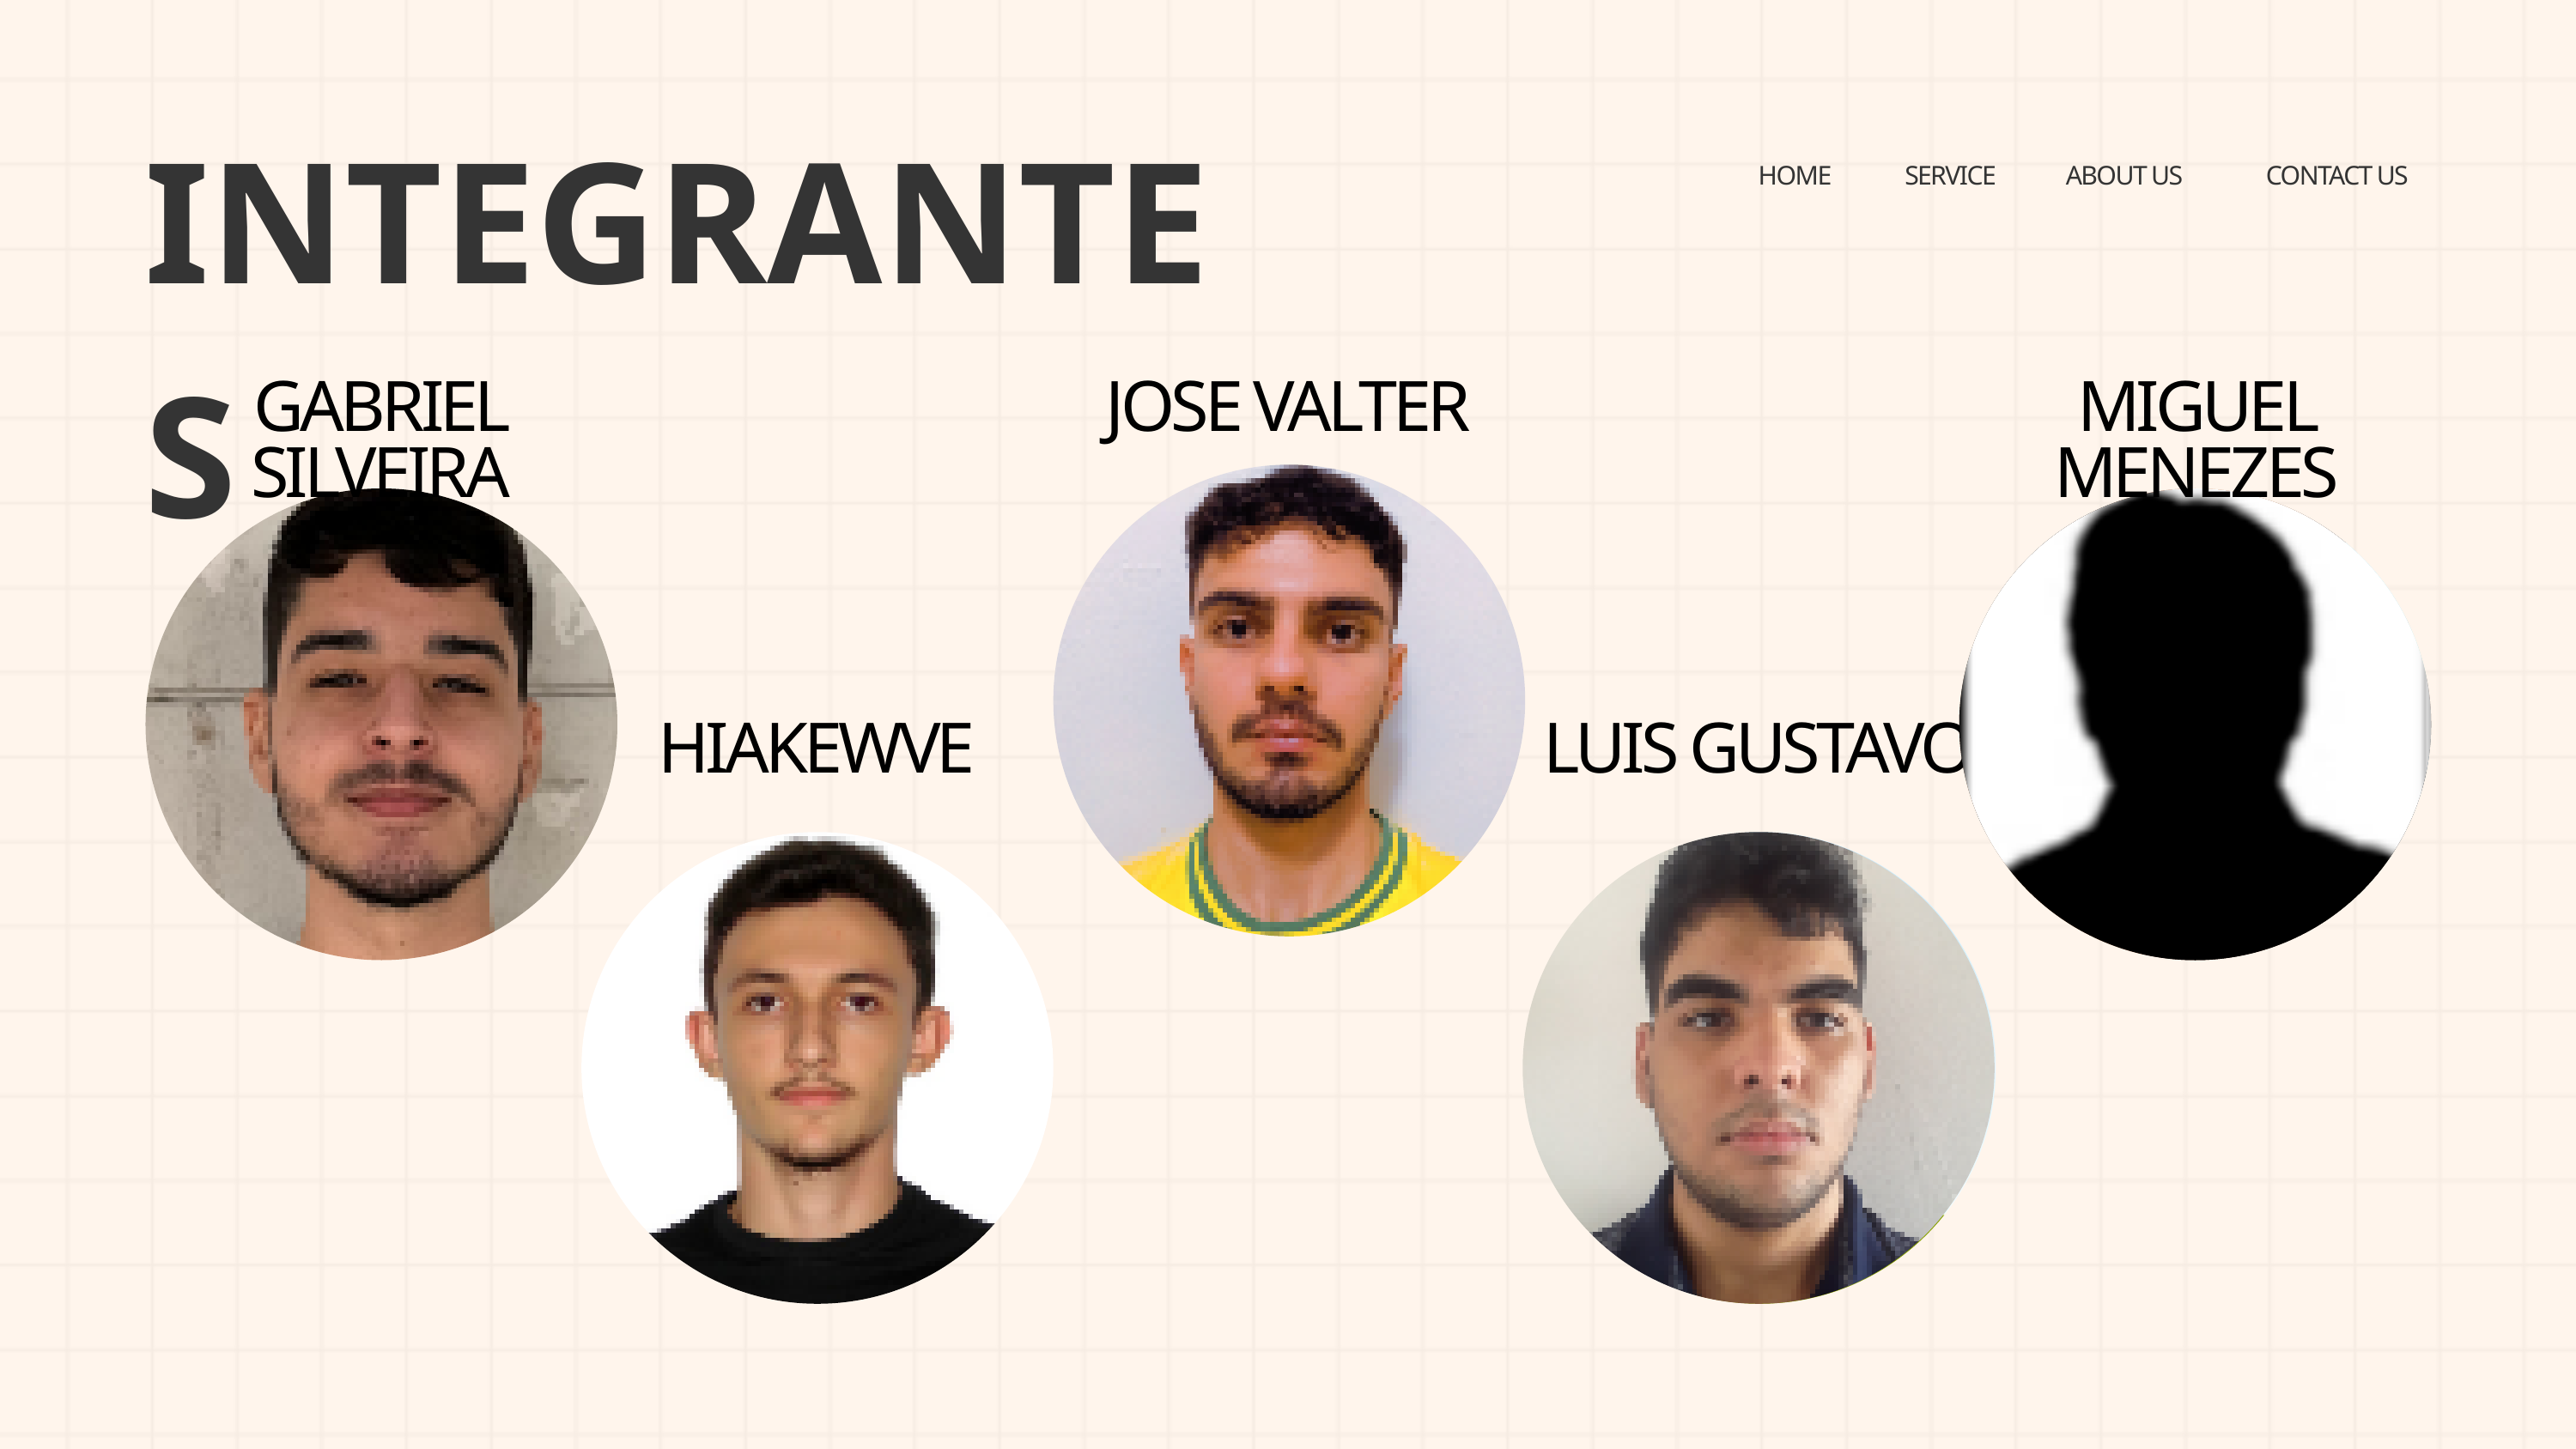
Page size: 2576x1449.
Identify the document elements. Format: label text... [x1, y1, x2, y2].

text_box LUIS GUSTAVO [1529, 719, 1953, 787]
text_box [1959, 488, 2432, 961]
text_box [1053, 464, 1526, 937]
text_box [145, 488, 618, 961]
text_box CONTACT US [2243, 156, 2432, 191]
text_box INTEGRANTES [144, 82, 1231, 552]
text_box MIGUEL MENEZES [1961, 378, 2433, 488]
text_box JOSE VALTER [1053, 378, 1524, 446]
text_box GABRIEL SILVEIRA [145, 378, 617, 488]
text_box HIAKEWVE [622, 719, 1048, 787]
text_box HOME [1735, 156, 1855, 191]
text_box ABOUT US [2046, 156, 2202, 191]
text_box SERVICE [1891, 156, 2011, 191]
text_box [1522, 832, 1996, 1304]
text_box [580, 832, 1054, 1304]
text_box [0, 0, 2576, 1449]
